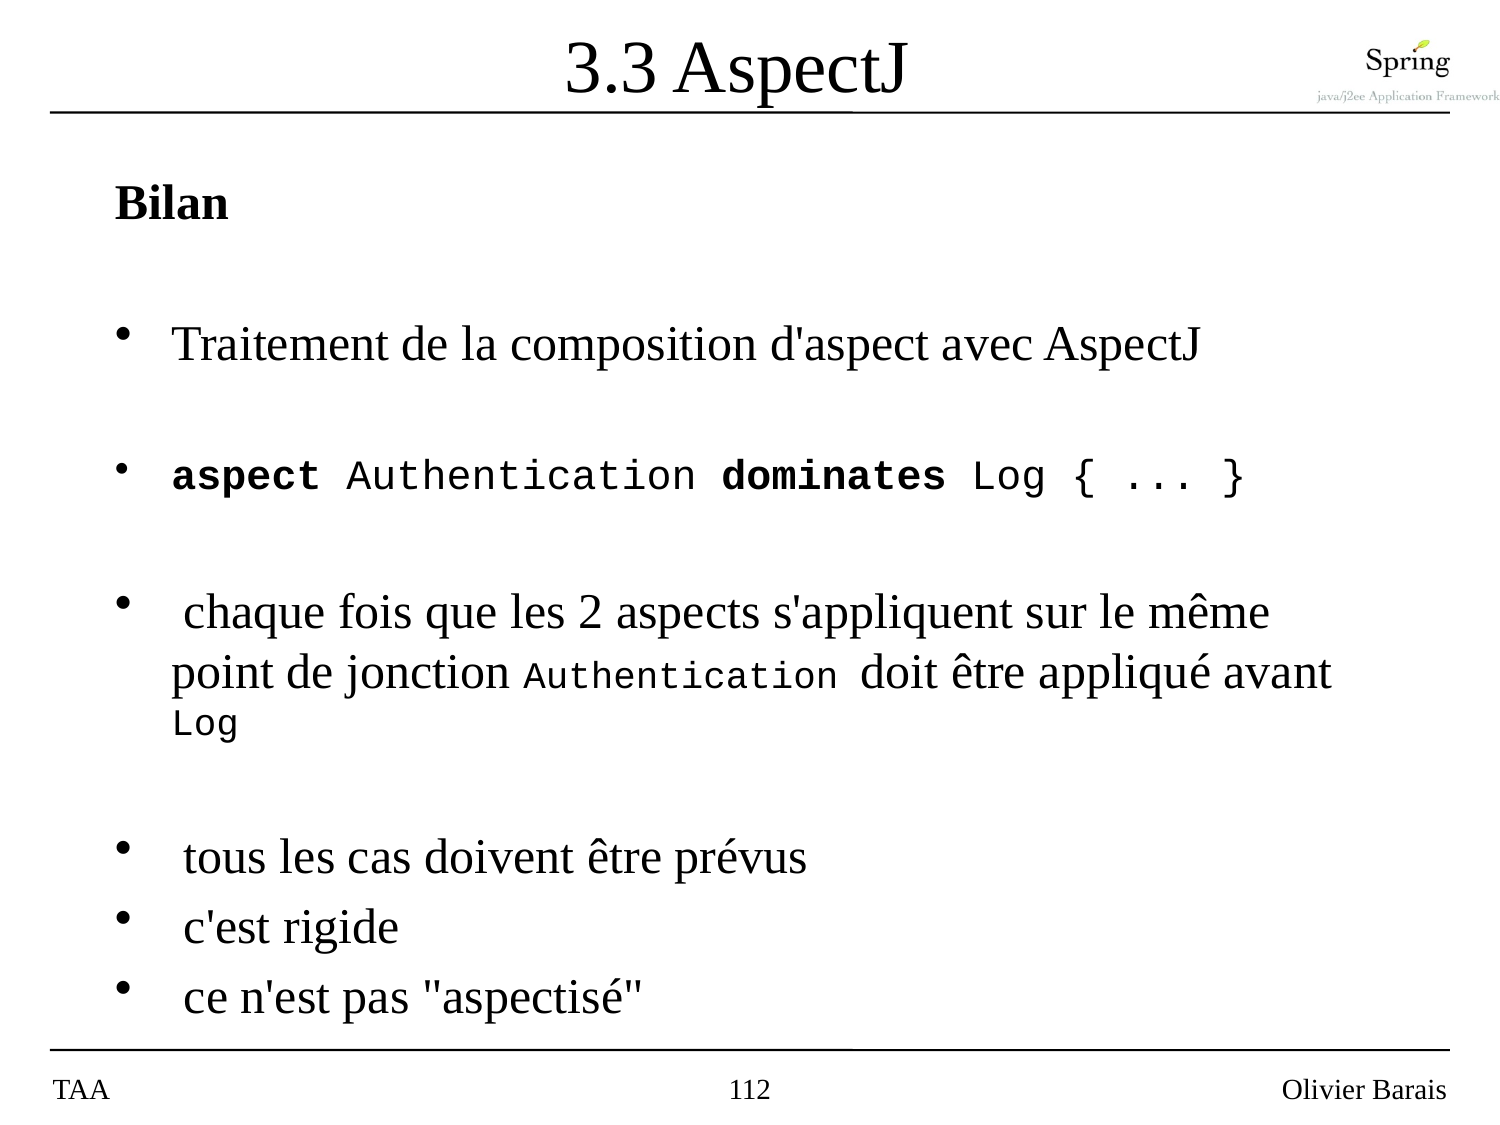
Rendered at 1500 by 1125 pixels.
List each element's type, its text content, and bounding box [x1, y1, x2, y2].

footer 112 [512, 1062, 988, 1113]
title 3.3 AspectJ [99, 24, 1375, 100]
list Bilan Traitement de la composition d'aspect avec AspectJ aspect Authentication dominates Log { ... } chaque fois que les 2 aspects s'appliquent sur le même point de jonction Authentication doit être appliqué avant Log tous les cas doivent être prévus c'est rigide ce n'est pas "aspectisé" [99, 162, 1375, 838]
slide_number TAA [37, 1062, 350, 1113]
slide_number Olivier Barais [1149, 1062, 1463, 1113]
picture [1316, 0, 1500, 106]
